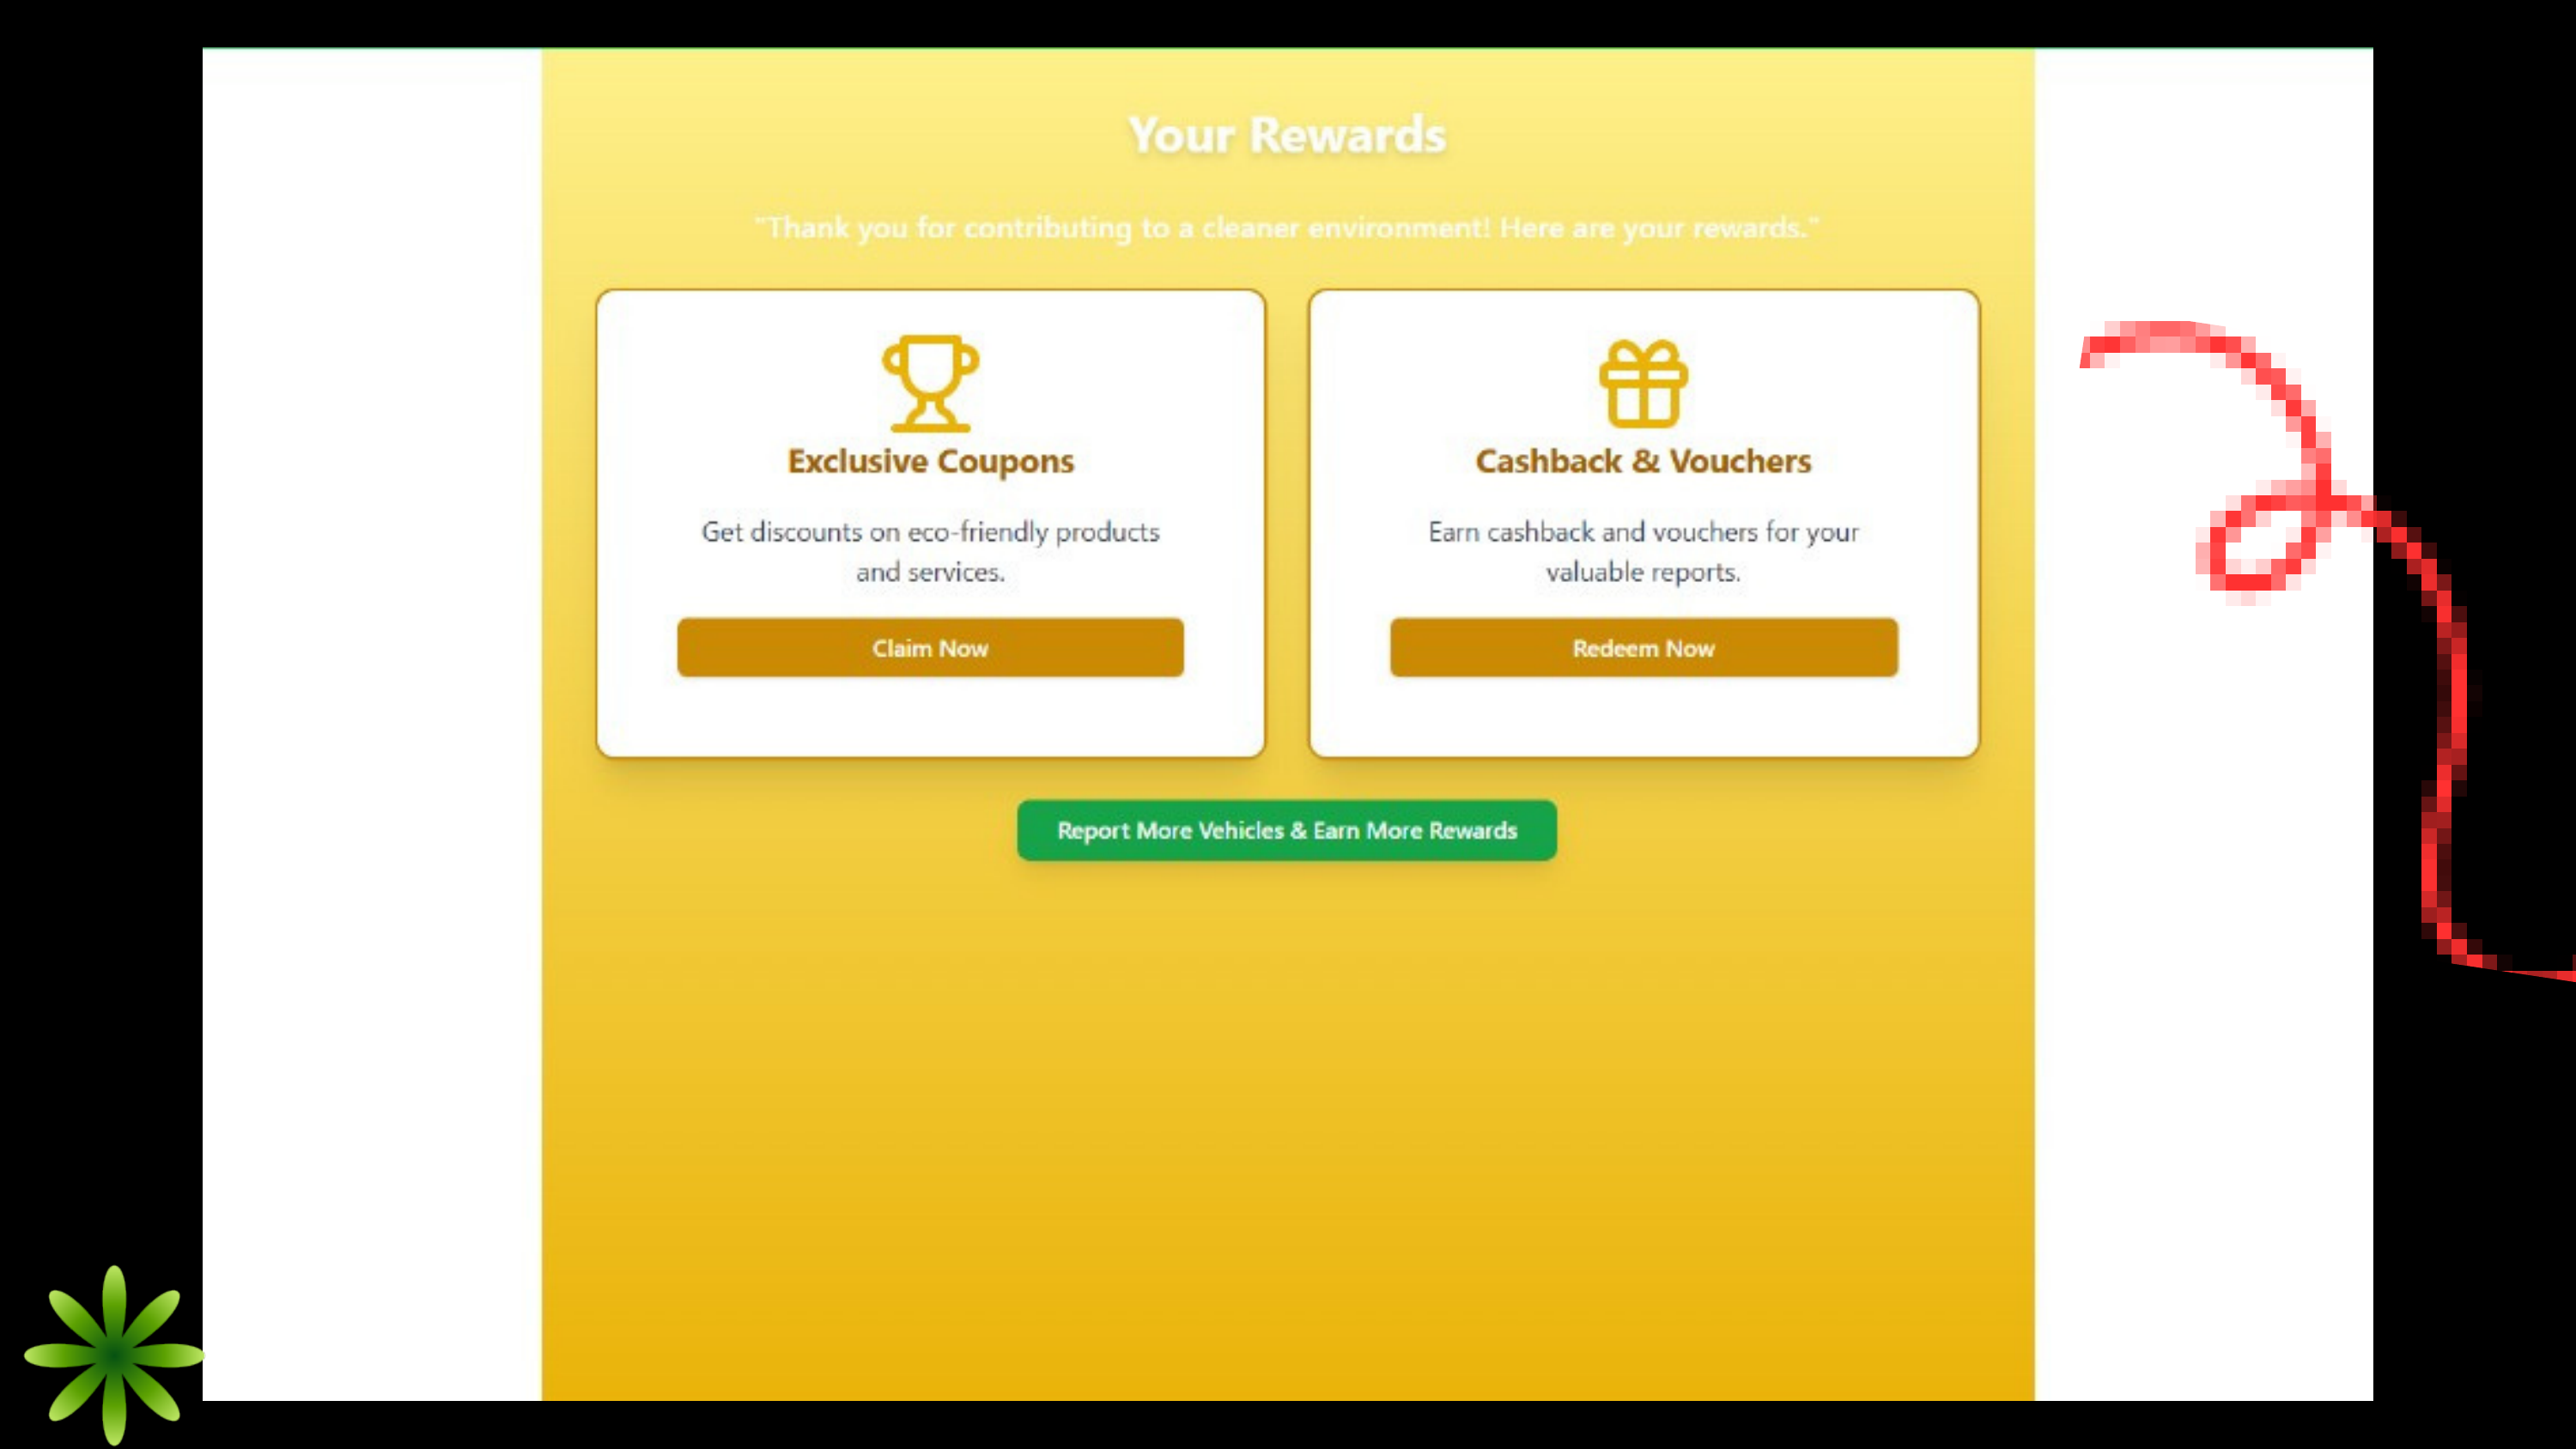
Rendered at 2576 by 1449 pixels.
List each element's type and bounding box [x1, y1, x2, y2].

text_box [0, 1241, 229, 1449]
text_box [2000, 306, 2576, 983]
text_box [203, 47, 2373, 1402]
